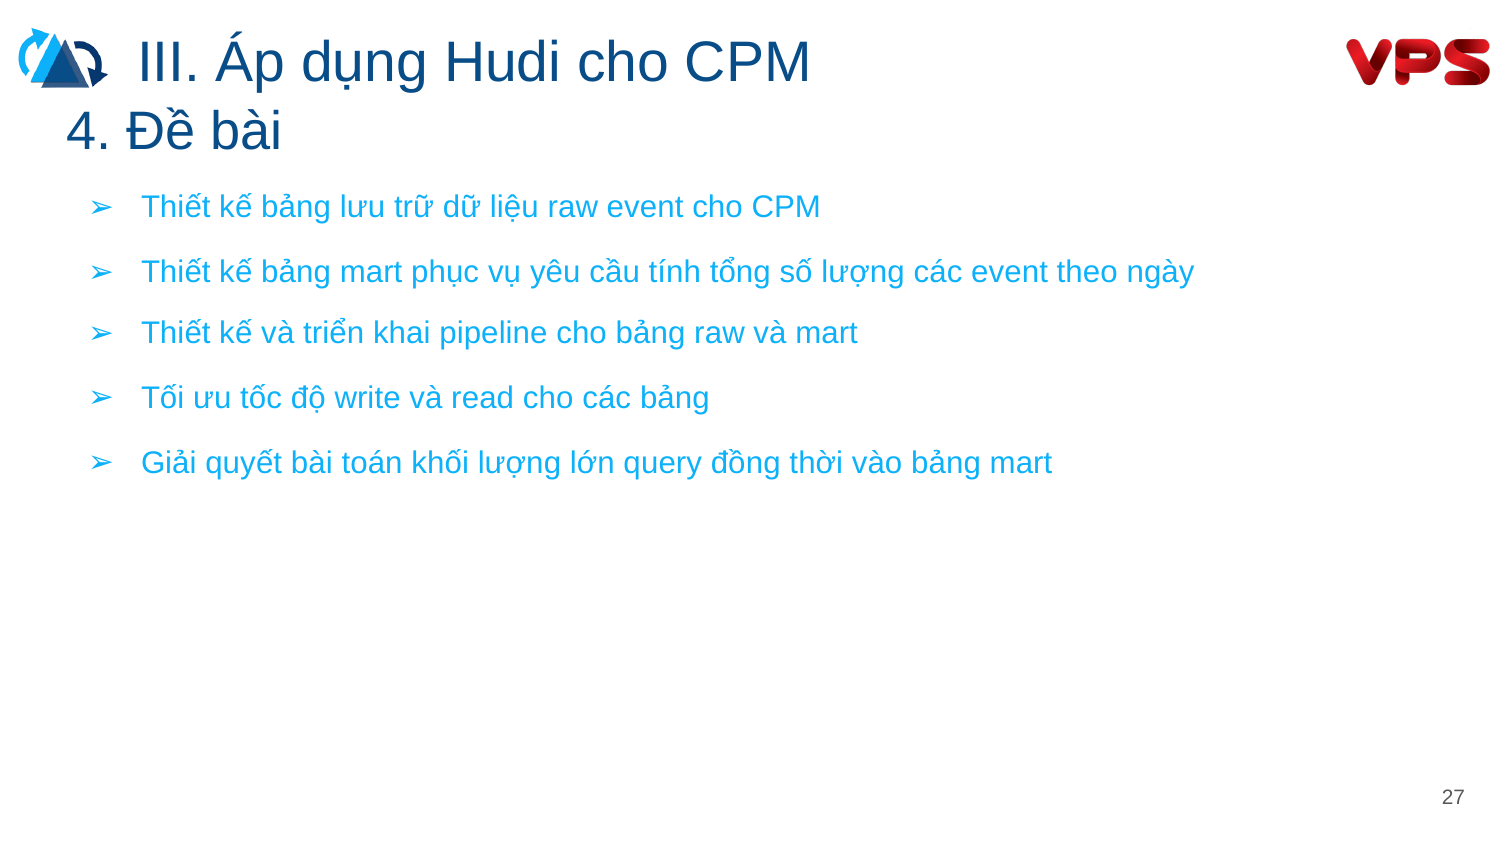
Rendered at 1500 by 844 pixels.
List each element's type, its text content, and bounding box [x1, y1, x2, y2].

title III. Áp dụng Hudi cho CPM [122, 15, 1336, 85]
list Thiết kế bảng lưu trữ dữ liệu raw event cho CPM Thiết kế bảng mart phục vụ yêu cầu tính tổng số lượng các event theo ngày Thiết kế và triển khai pipeline cho bảng raw và mart Tối ưu tốc độ write và read cho các bảng Giải quyết bài toán khối lượng lớn query đồng thời vào bảng mart [51, 180, 1449, 812]
title 4. Đề bài [51, 85, 1449, 180]
picture [0, 0, 123, 123]
slide_number ‹#› [1389, 764, 1480, 830]
picture [1336, 28, 1500, 94]
